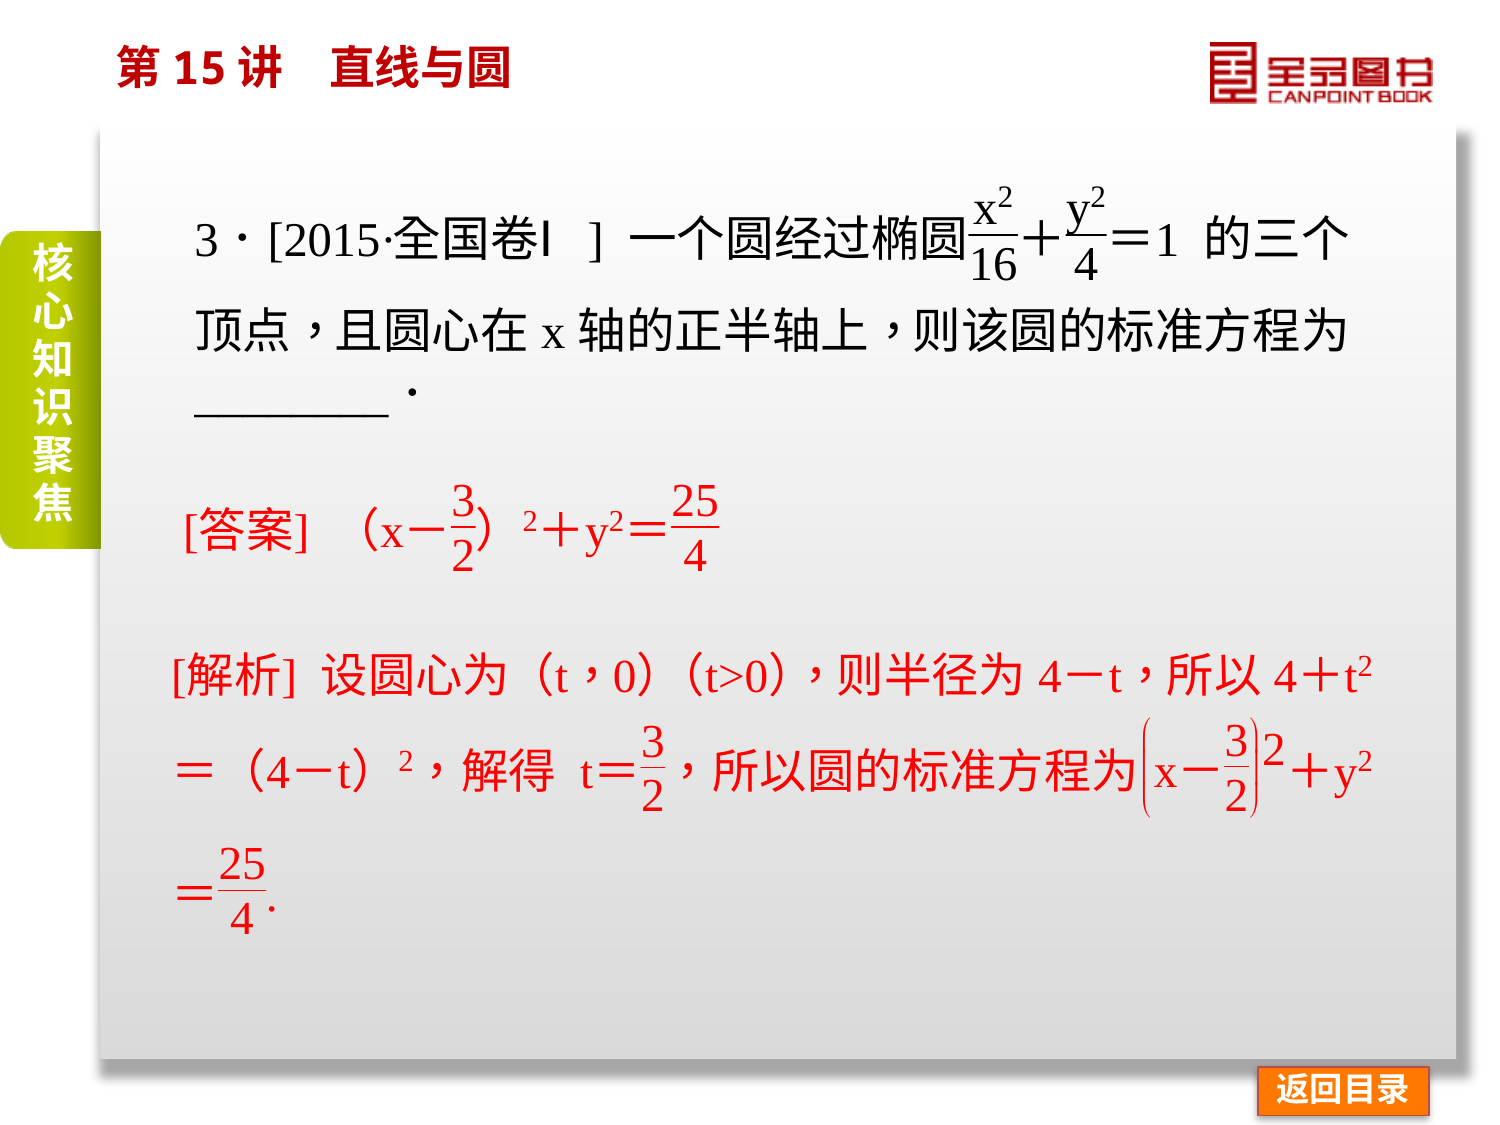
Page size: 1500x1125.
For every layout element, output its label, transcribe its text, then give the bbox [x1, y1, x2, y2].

text_box 返回目录 [1379, 1066, 1430, 1116]
picture [1210, 42, 1433, 104]
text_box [135, 466, 1040, 590]
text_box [193, 172, 1351, 643]
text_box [170, 644, 1374, 1125]
picture [0, 231, 101, 549]
title 第15讲 直线与圆 [100, 27, 1199, 106]
